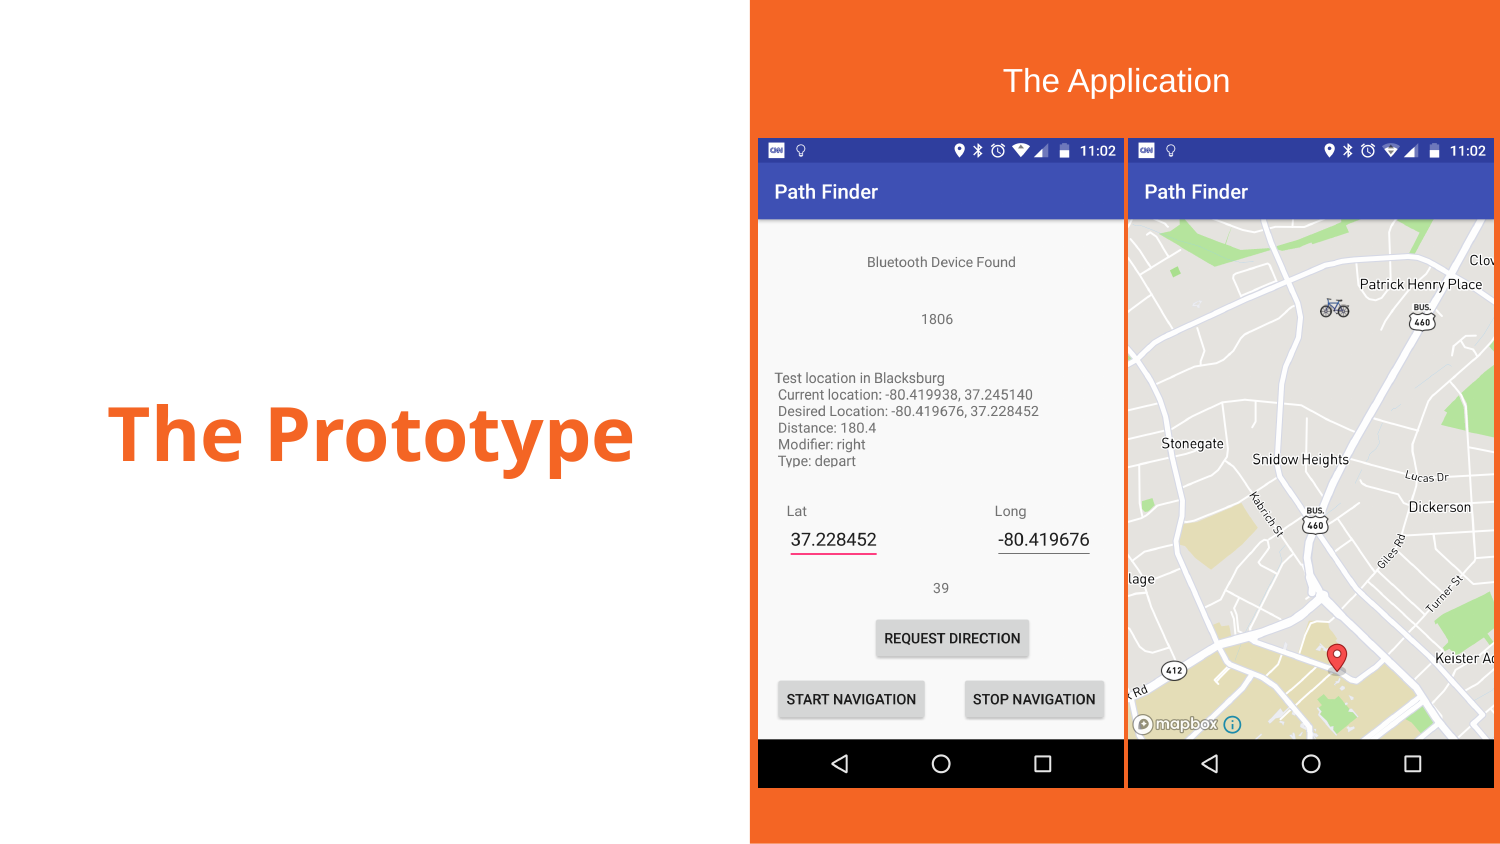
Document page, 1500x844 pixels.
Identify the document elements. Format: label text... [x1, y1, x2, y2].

title The Prototype [20, 323, 724, 540]
picture [1128, 138, 1495, 789]
text_box The Application [791, 44, 1443, 109]
picture [757, 138, 1124, 789]
